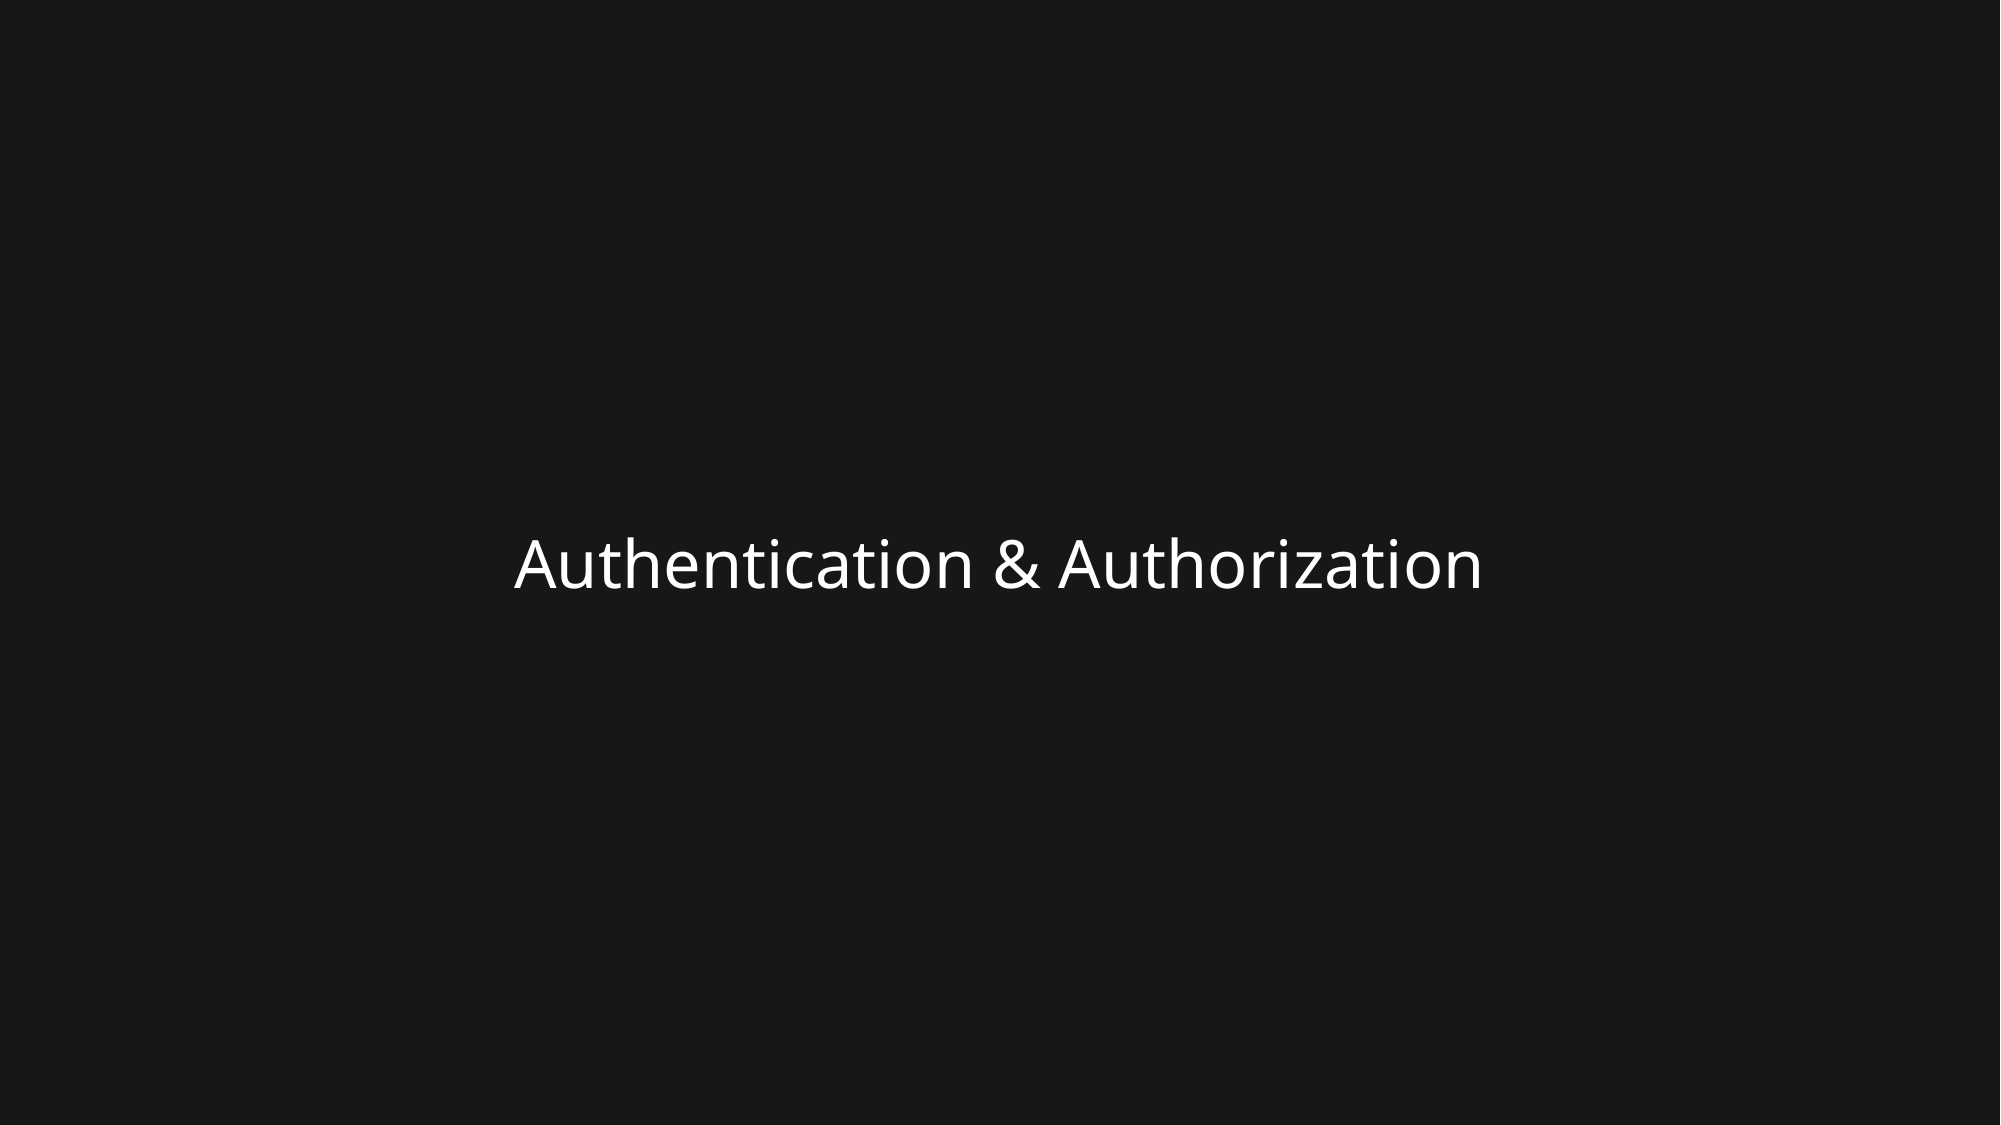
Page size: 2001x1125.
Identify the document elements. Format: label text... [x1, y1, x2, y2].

text_box Authentication & Authorization [456, 514, 1544, 610]
